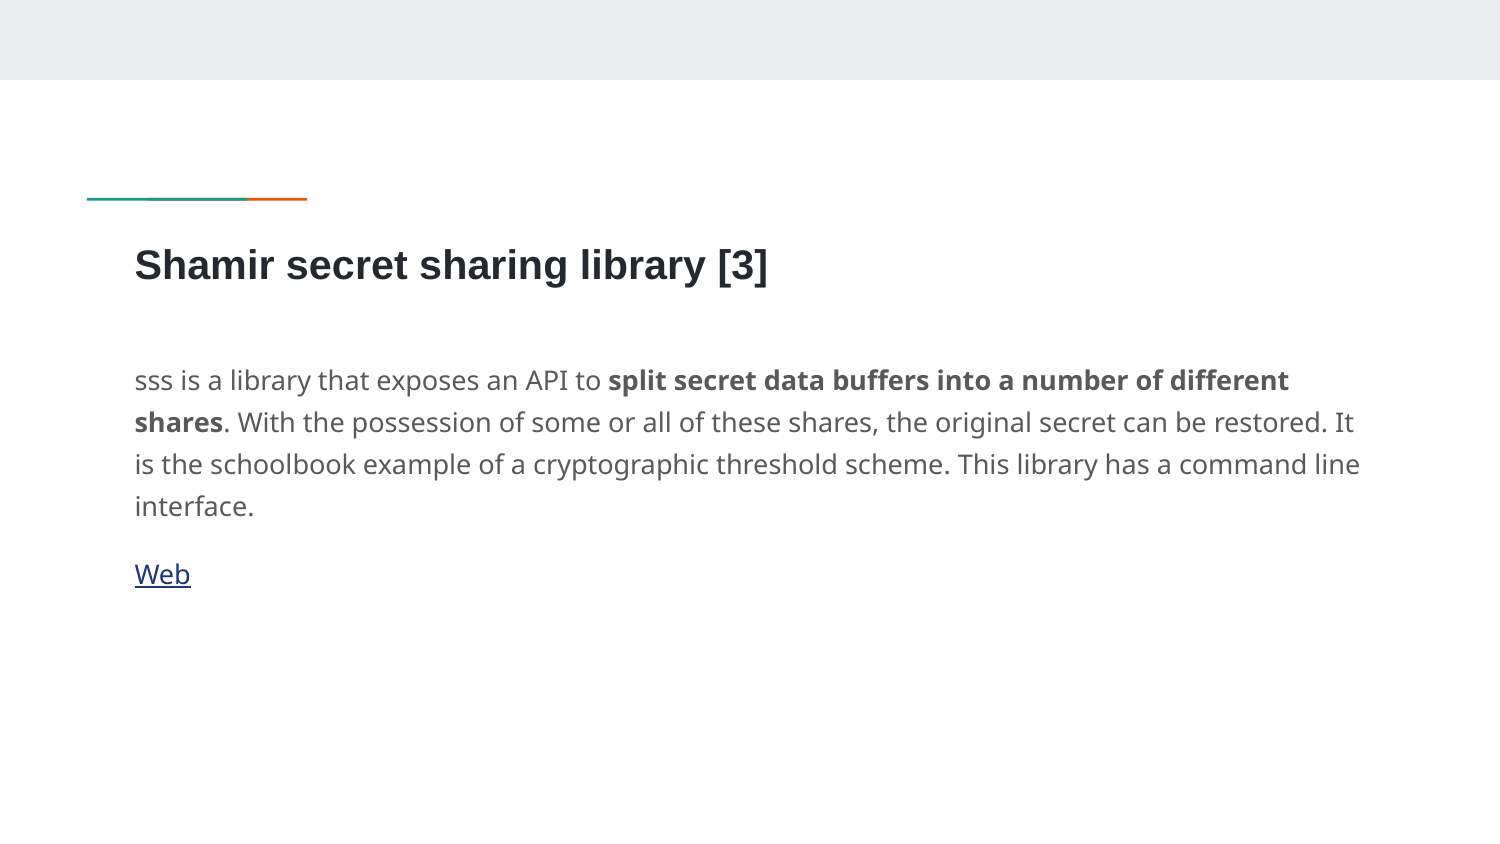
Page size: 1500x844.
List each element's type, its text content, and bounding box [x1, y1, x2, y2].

title Shamir secret sharing library [3] [119, 216, 1381, 305]
list sss is a library that exposes an API to split secret data buffers into a number of different shares. With the possession of some or all of these shares, the original secret can be restored. It is the schoolbook example of a cryptographic threshold scheme. This library has a command line interface. Web [119, 341, 1381, 712]
